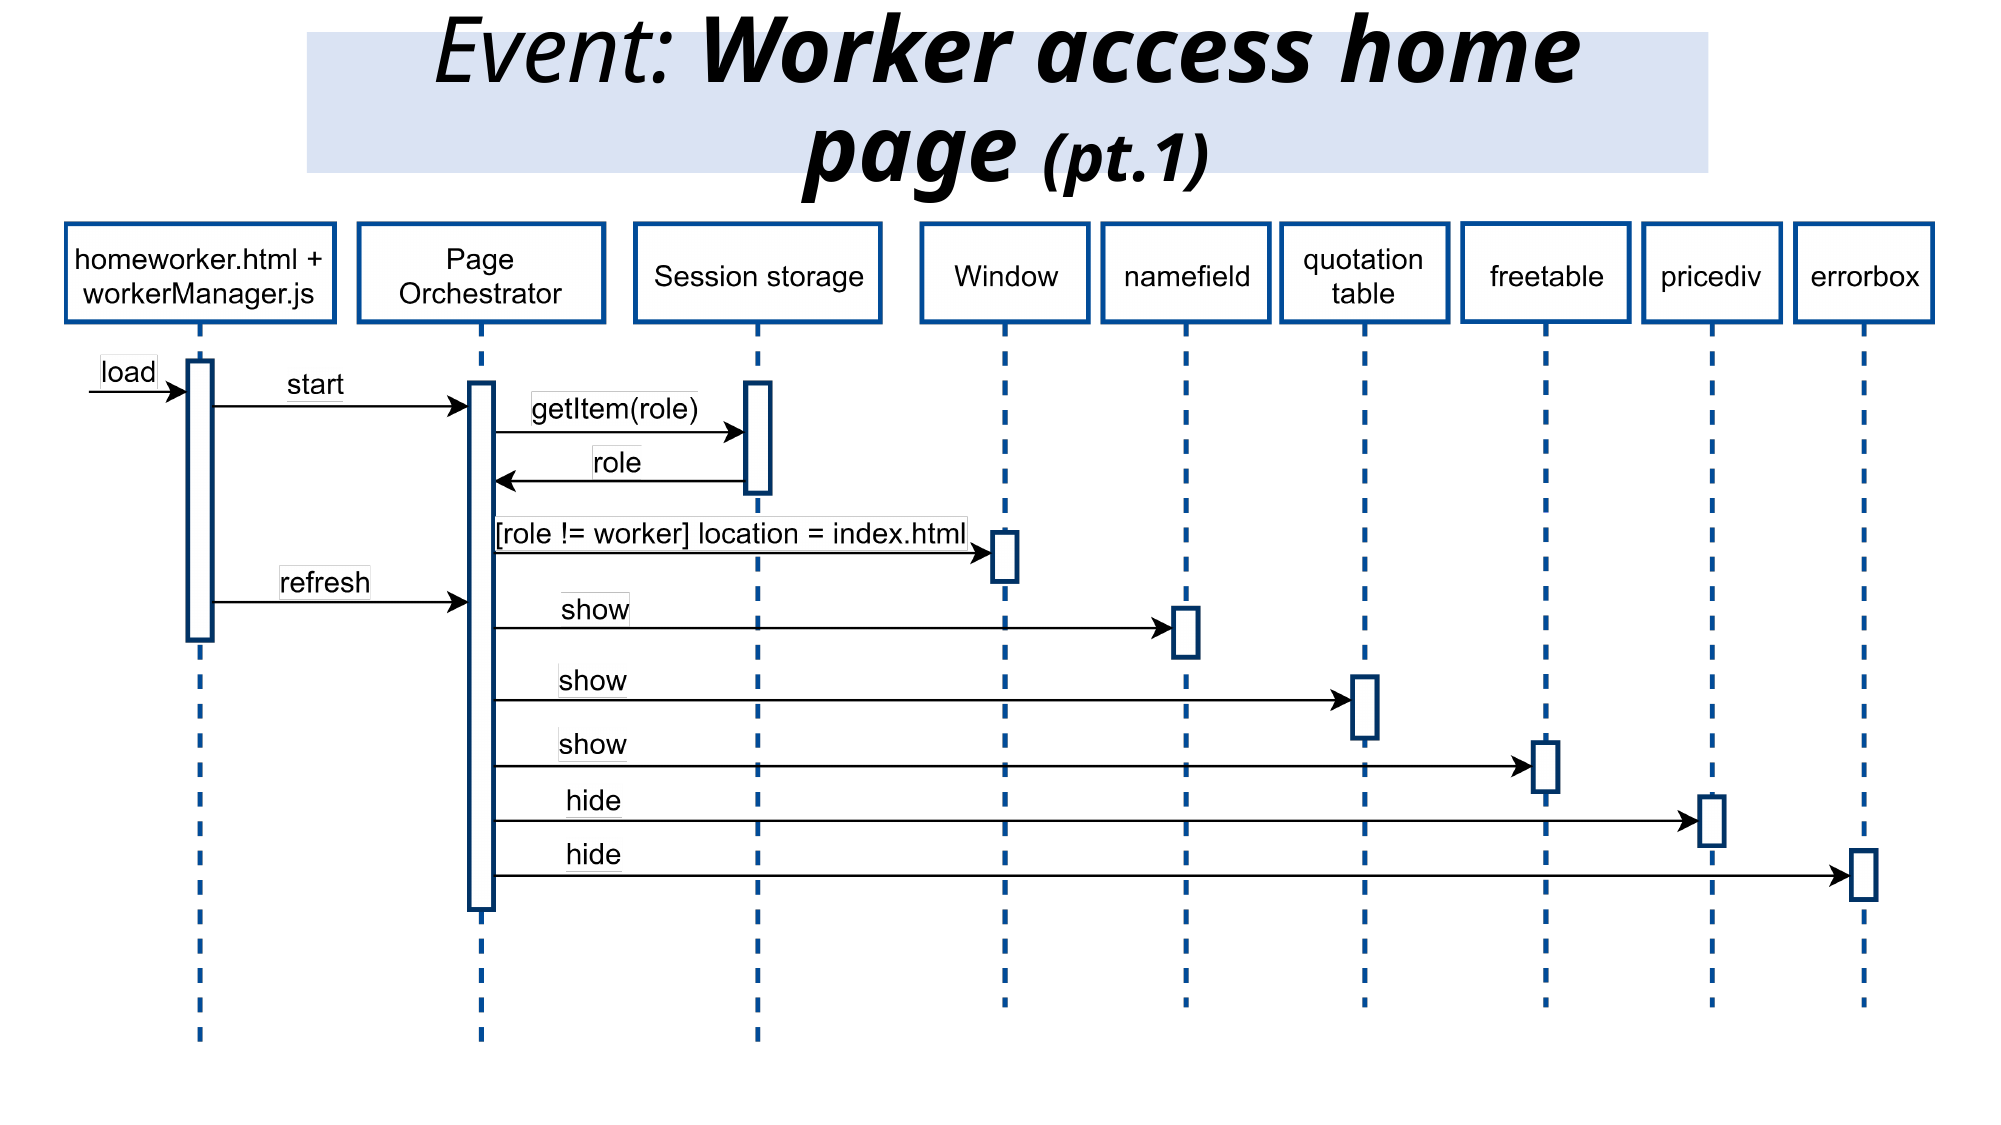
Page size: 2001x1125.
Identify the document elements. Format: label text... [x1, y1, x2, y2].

picture [64, 220, 1936, 1050]
title Event: Worker access home page (pt.1) [306, 32, 1709, 173]
